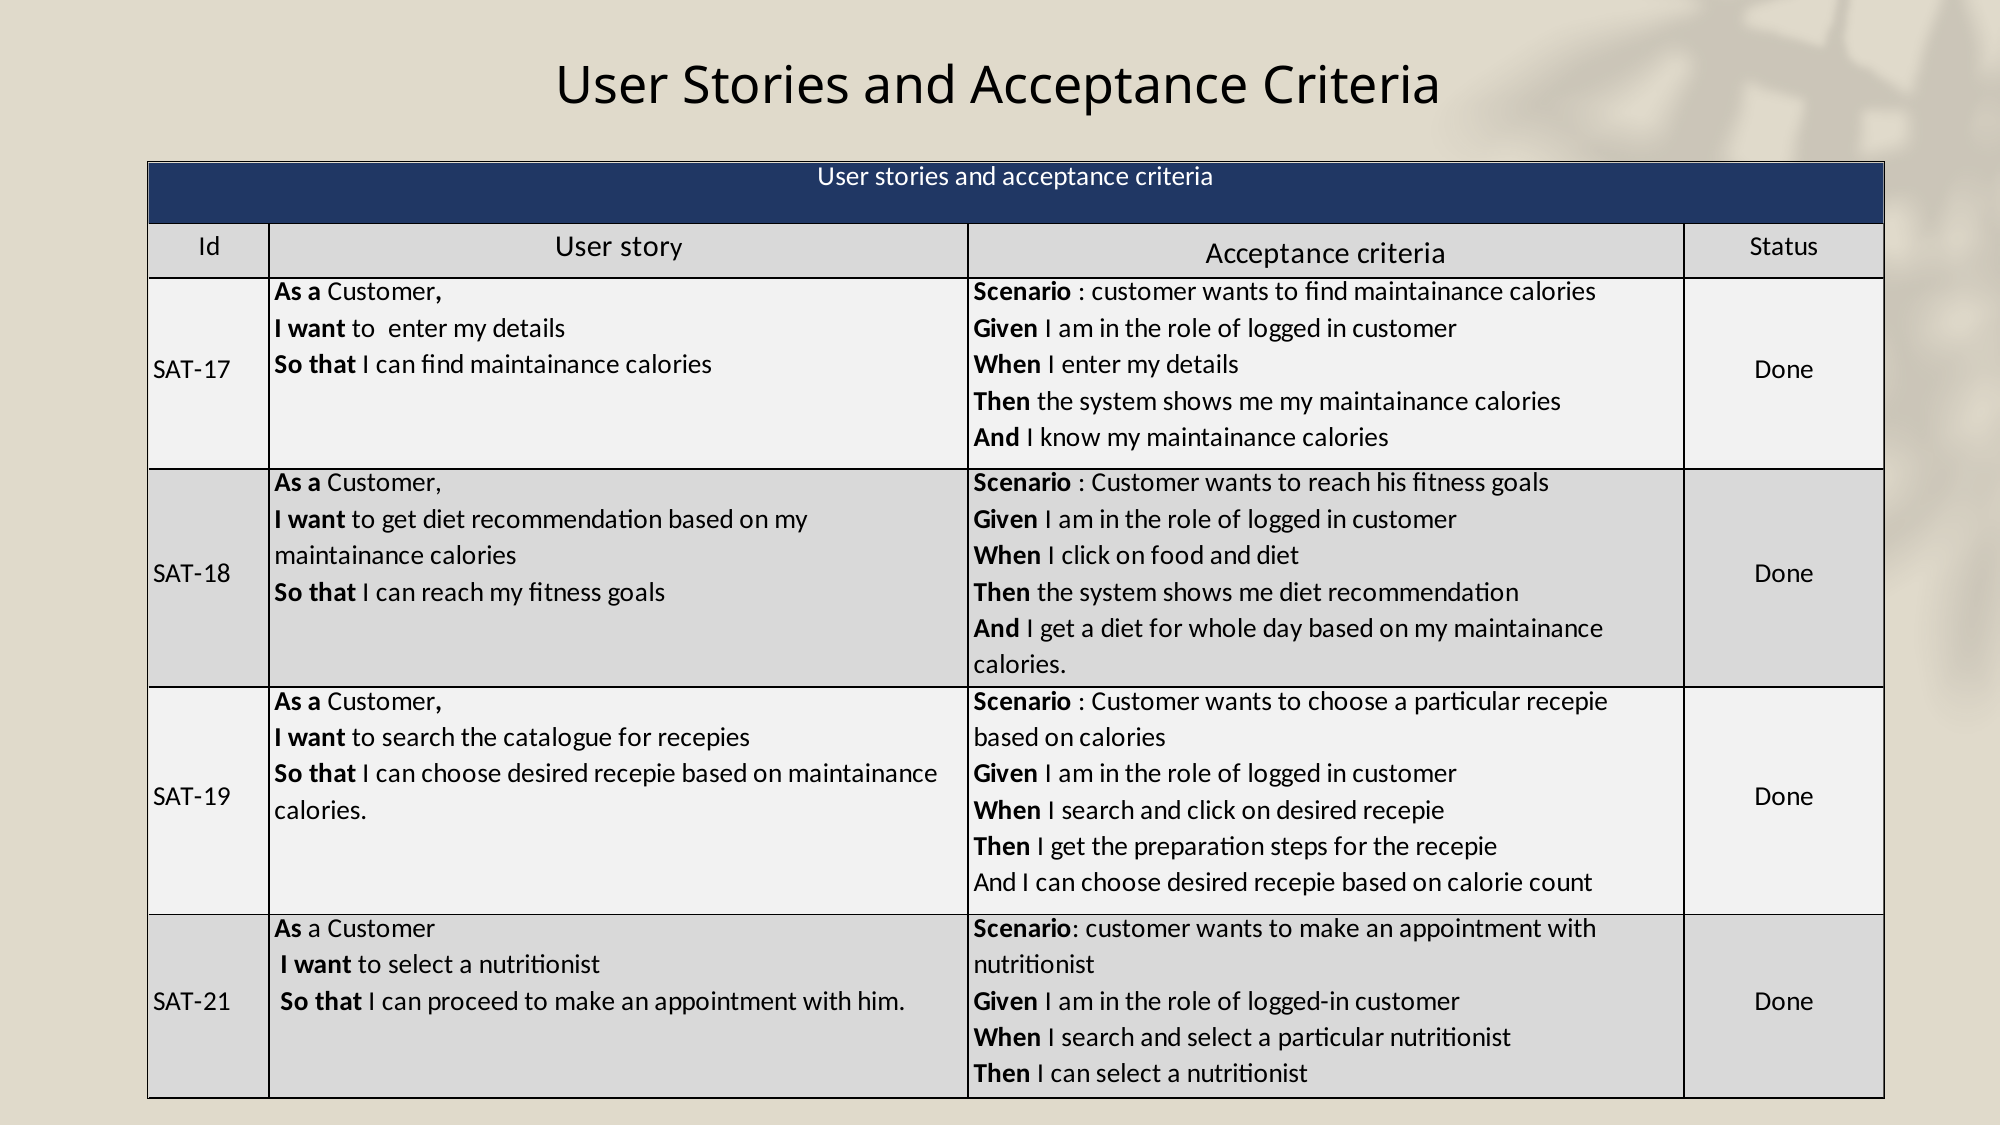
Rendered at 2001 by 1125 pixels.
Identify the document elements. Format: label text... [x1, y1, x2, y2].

title User Stories and Acceptance Criteria [454, 26, 1546, 140]
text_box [146, 161, 1885, 1099]
